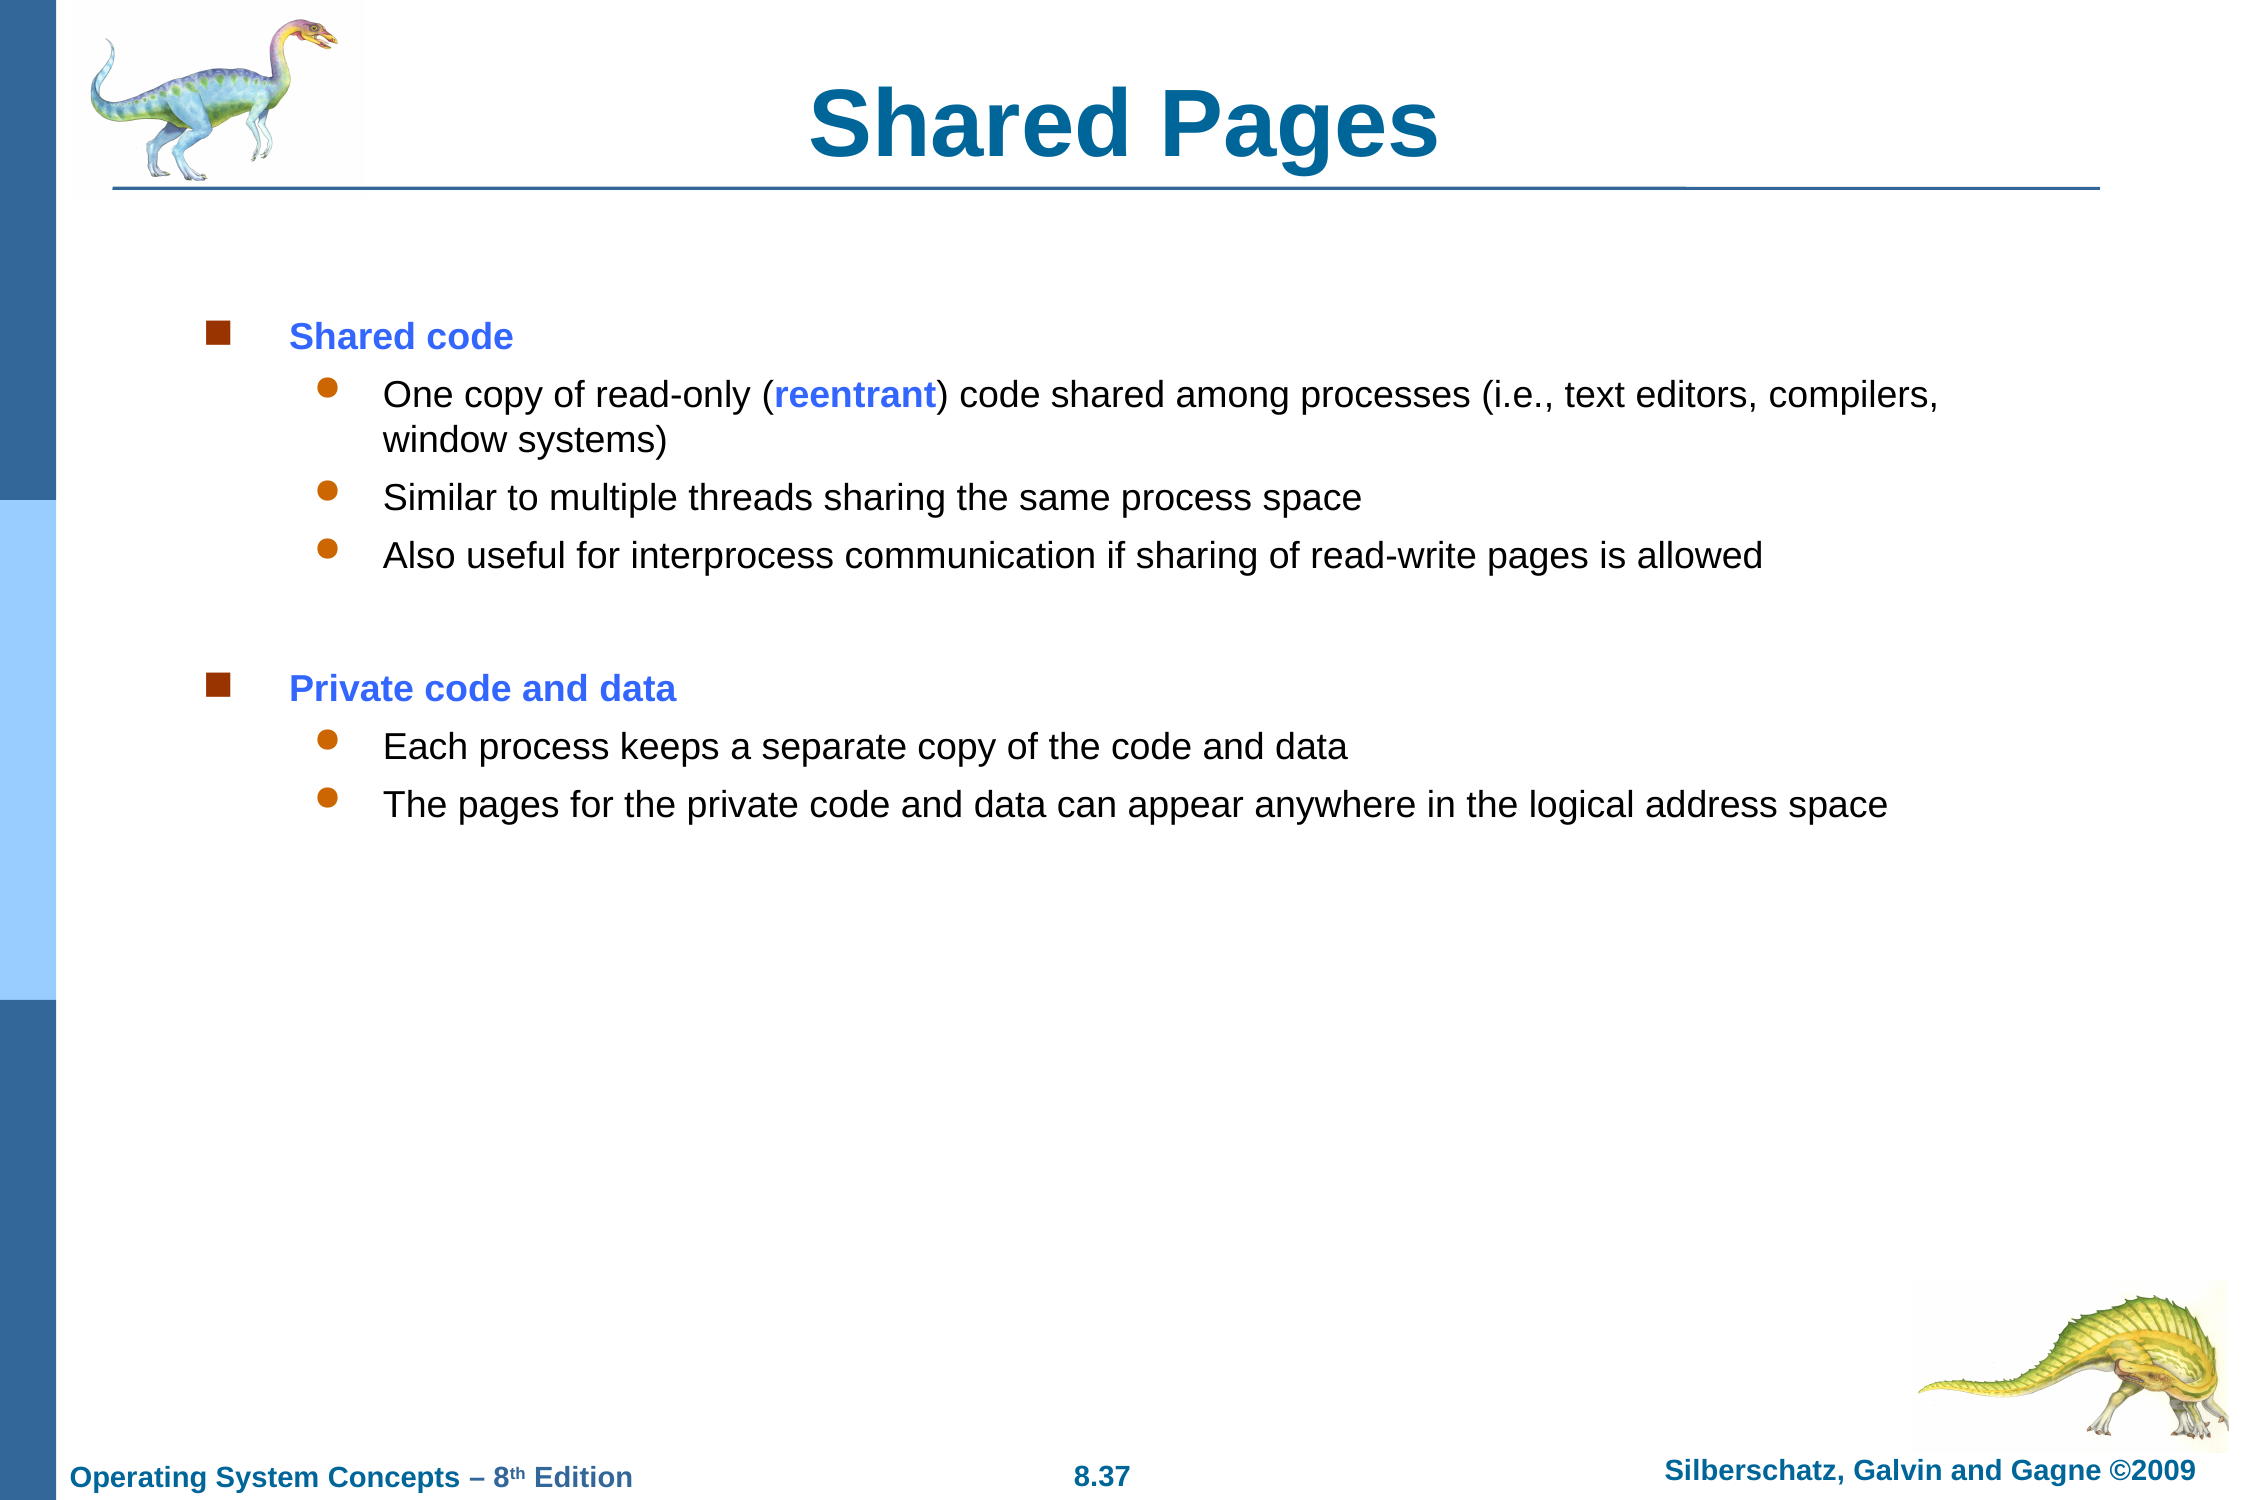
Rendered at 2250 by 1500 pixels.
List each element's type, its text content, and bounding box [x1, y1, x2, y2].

list Shared code One copy of read-only (reentrant) code shared among processes (i.e., text editors, compilers, window systems) Similar to multiple threads sharing the same process space Also useful for interprocess communication if sharing of read-write pages is allowed Private code and data Each process keeps a separate copy of the code and data The pages for the private code and data can appear anywhere in the logical address space [187, 301, 2097, 1283]
picture [1913, 1279, 2229, 1453]
title Shared Pages [112, 60, 2138, 187]
picture [70, 0, 365, 199]
